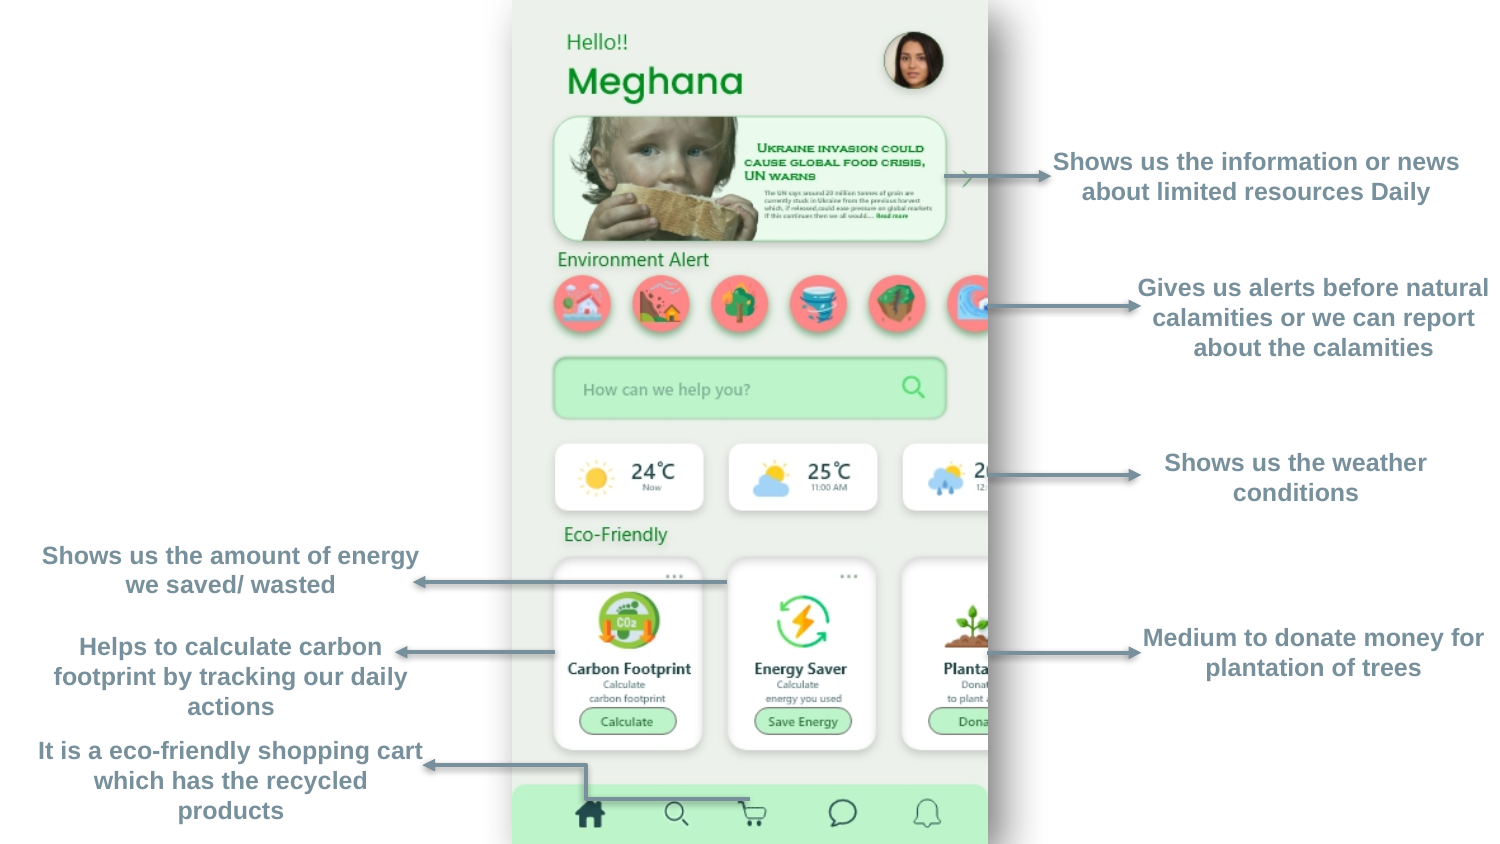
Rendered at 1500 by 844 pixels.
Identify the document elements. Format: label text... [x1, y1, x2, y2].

text_box Gives us alerts before natural calamities or we can report about the calamities [1105, 263, 1500, 369]
picture [512, 0, 988, 844]
text_box It is a eco-friendly shopping cart which has the recycled products [22, 727, 440, 833]
text_box Helps to calculate carbon footprint by tracking our daily actions [22, 623, 440, 727]
text_box Shows us the amount of energy we saved/ wasted [22, 531, 440, 607]
text_box Shows us the weather conditions [1087, 439, 1500, 514]
text_box Medium to donate money for plantation of trees [1105, 614, 1500, 690]
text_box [422, 764, 751, 800]
text_box Shows us the information or news about limited resources Daily [1030, 138, 1483, 214]
